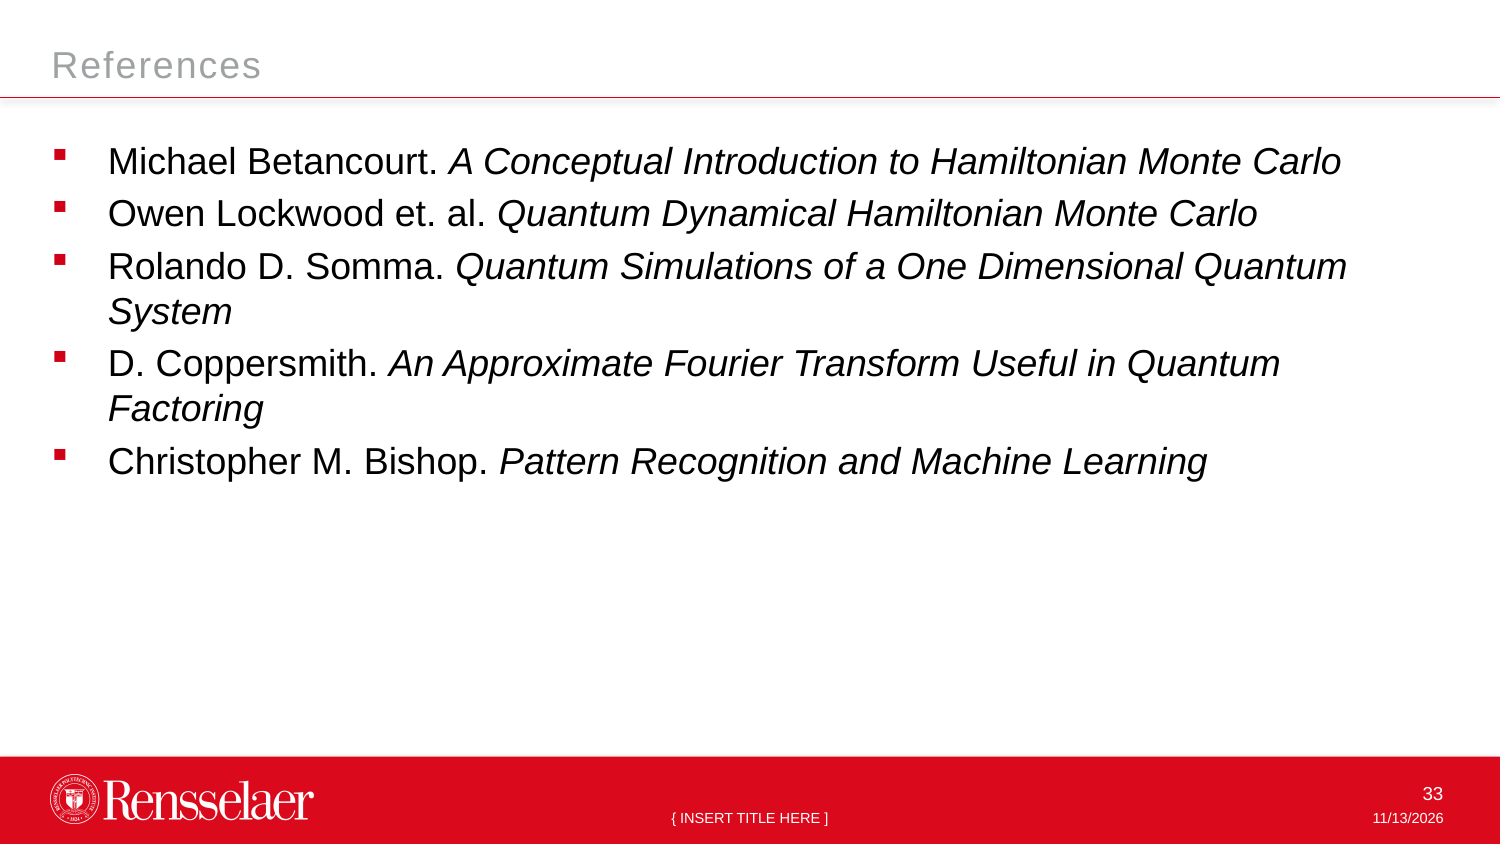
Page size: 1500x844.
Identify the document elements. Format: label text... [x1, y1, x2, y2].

list References [36, 33, 1403, 98]
list Michael Betancourt. A Conceptual Introduction to Hamiltonian Monte Carlo Owen Lockwood et. al. Quantum Dynamical Hamiltonian Monte Carlo Rolando D. Somma. Quantum Simulations of a One Dimensional Quantum System D. Coppersmith. An Approximate Fourier Transform Useful in Quantum Factoring Christopher M. Bishop. Pattern Recognition and Machine Learning [36, 129, 1403, 707]
picture [50, 774, 314, 824]
